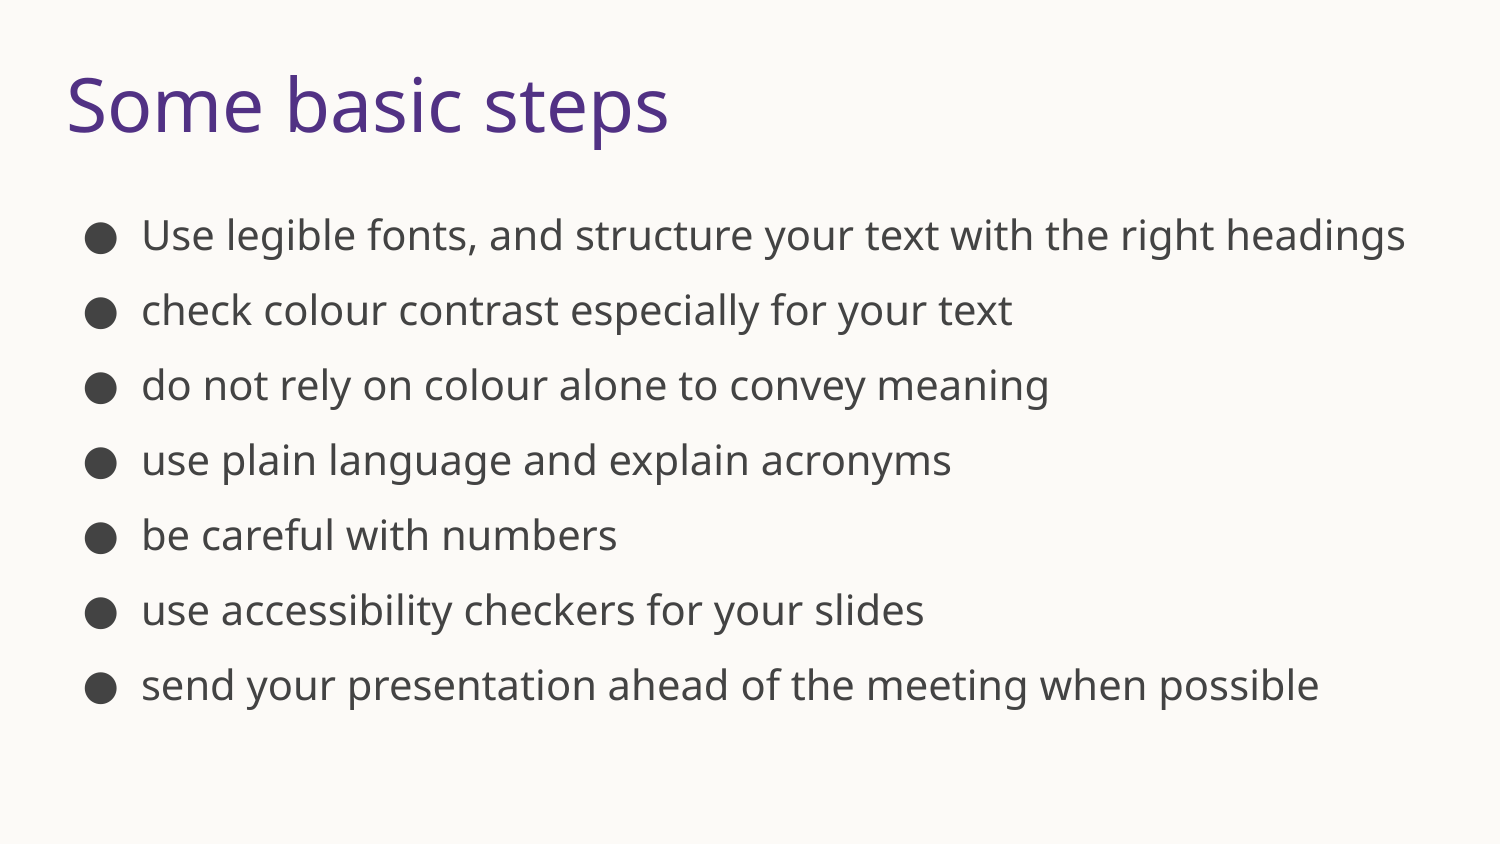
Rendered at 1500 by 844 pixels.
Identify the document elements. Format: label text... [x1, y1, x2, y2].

list Use legible fonts, and structure your text with the right headings check colour contrast especially for your text do not rely on colour alone to convey meaning use plain language and explain acronyms be careful with numbers use accessibility checkers for your slides send your presentation ahead of the meeting when possible [51, 168, 1449, 718]
title Some basic steps [51, 42, 1449, 137]
